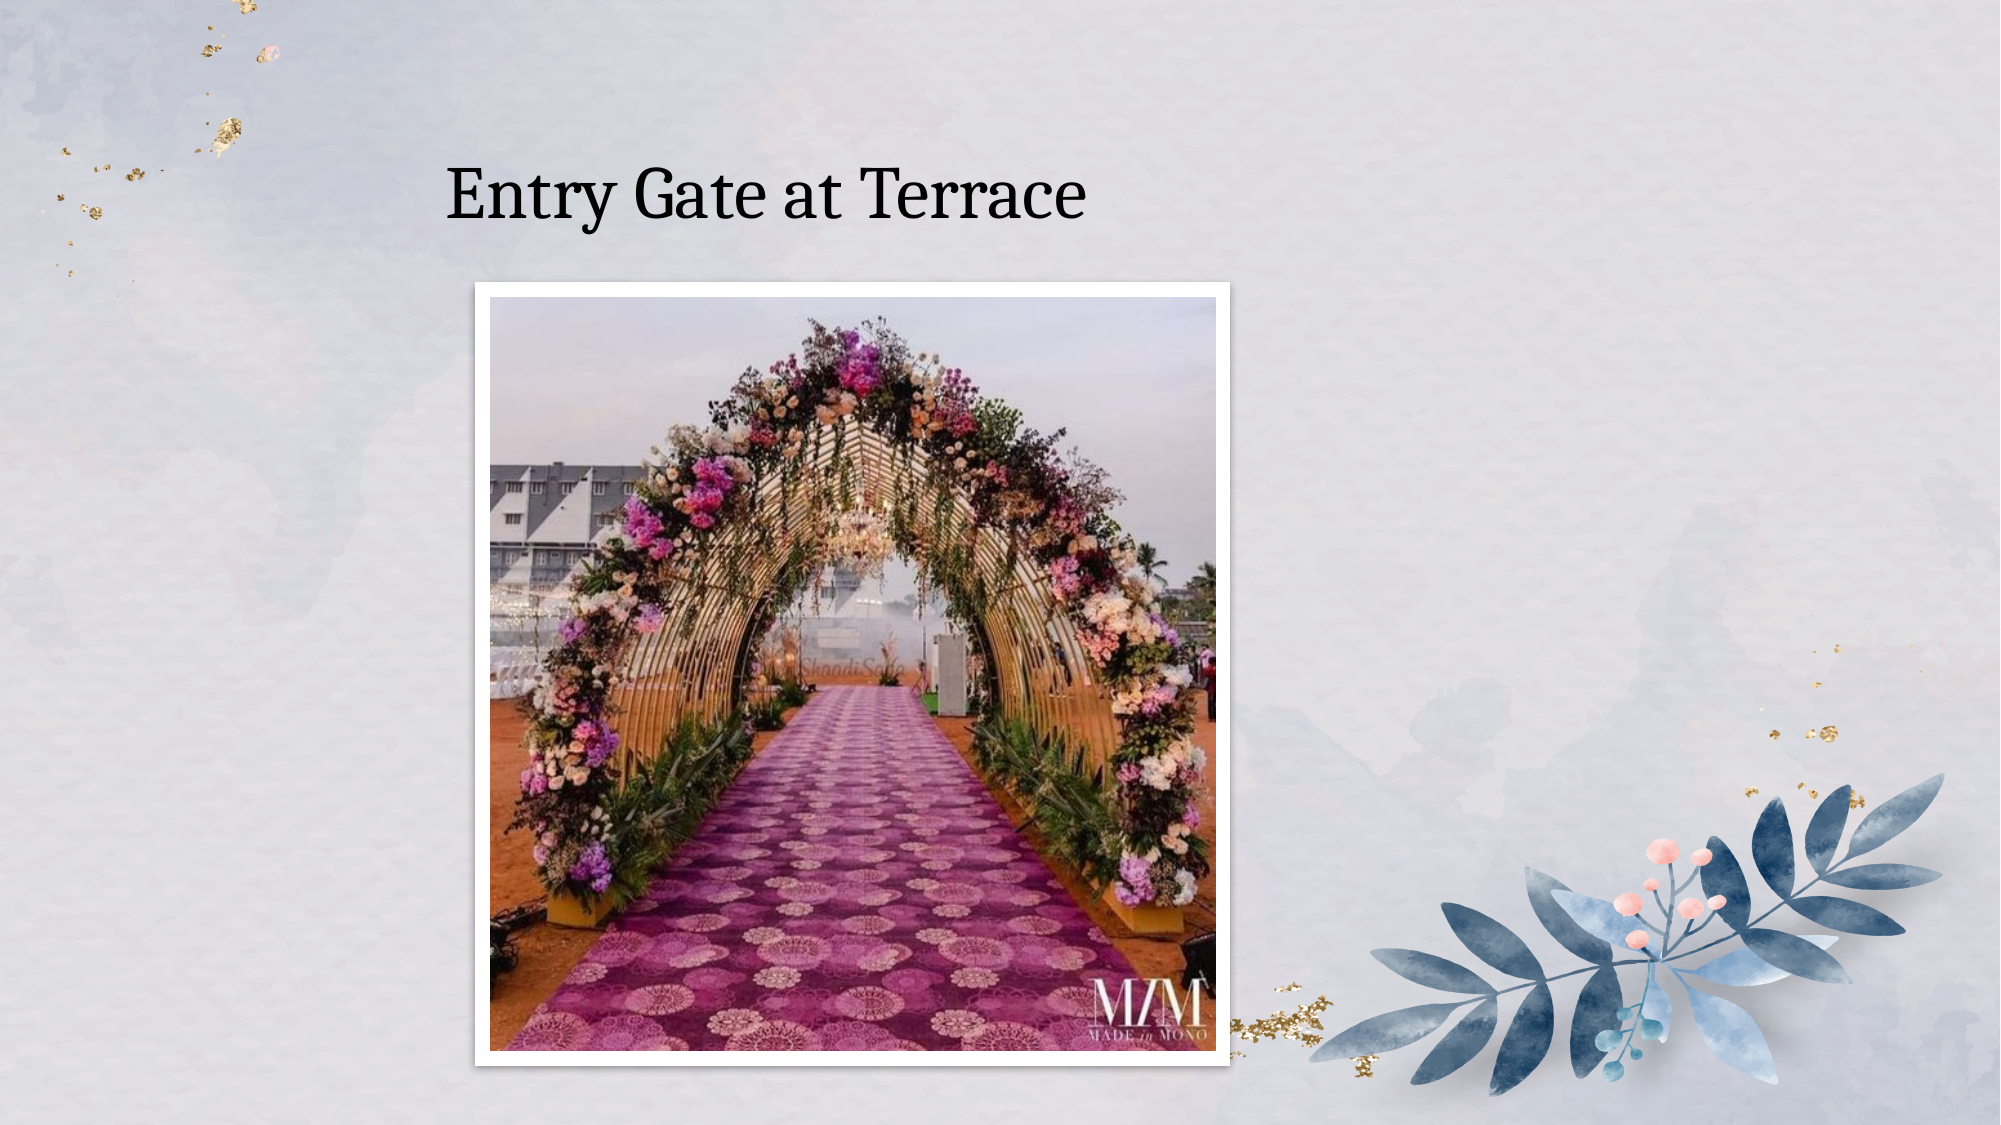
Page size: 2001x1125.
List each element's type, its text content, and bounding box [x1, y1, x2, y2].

text_box Entry Gate at Terrace [430, 135, 1490, 241]
picture [0, 0, 2001, 1125]
